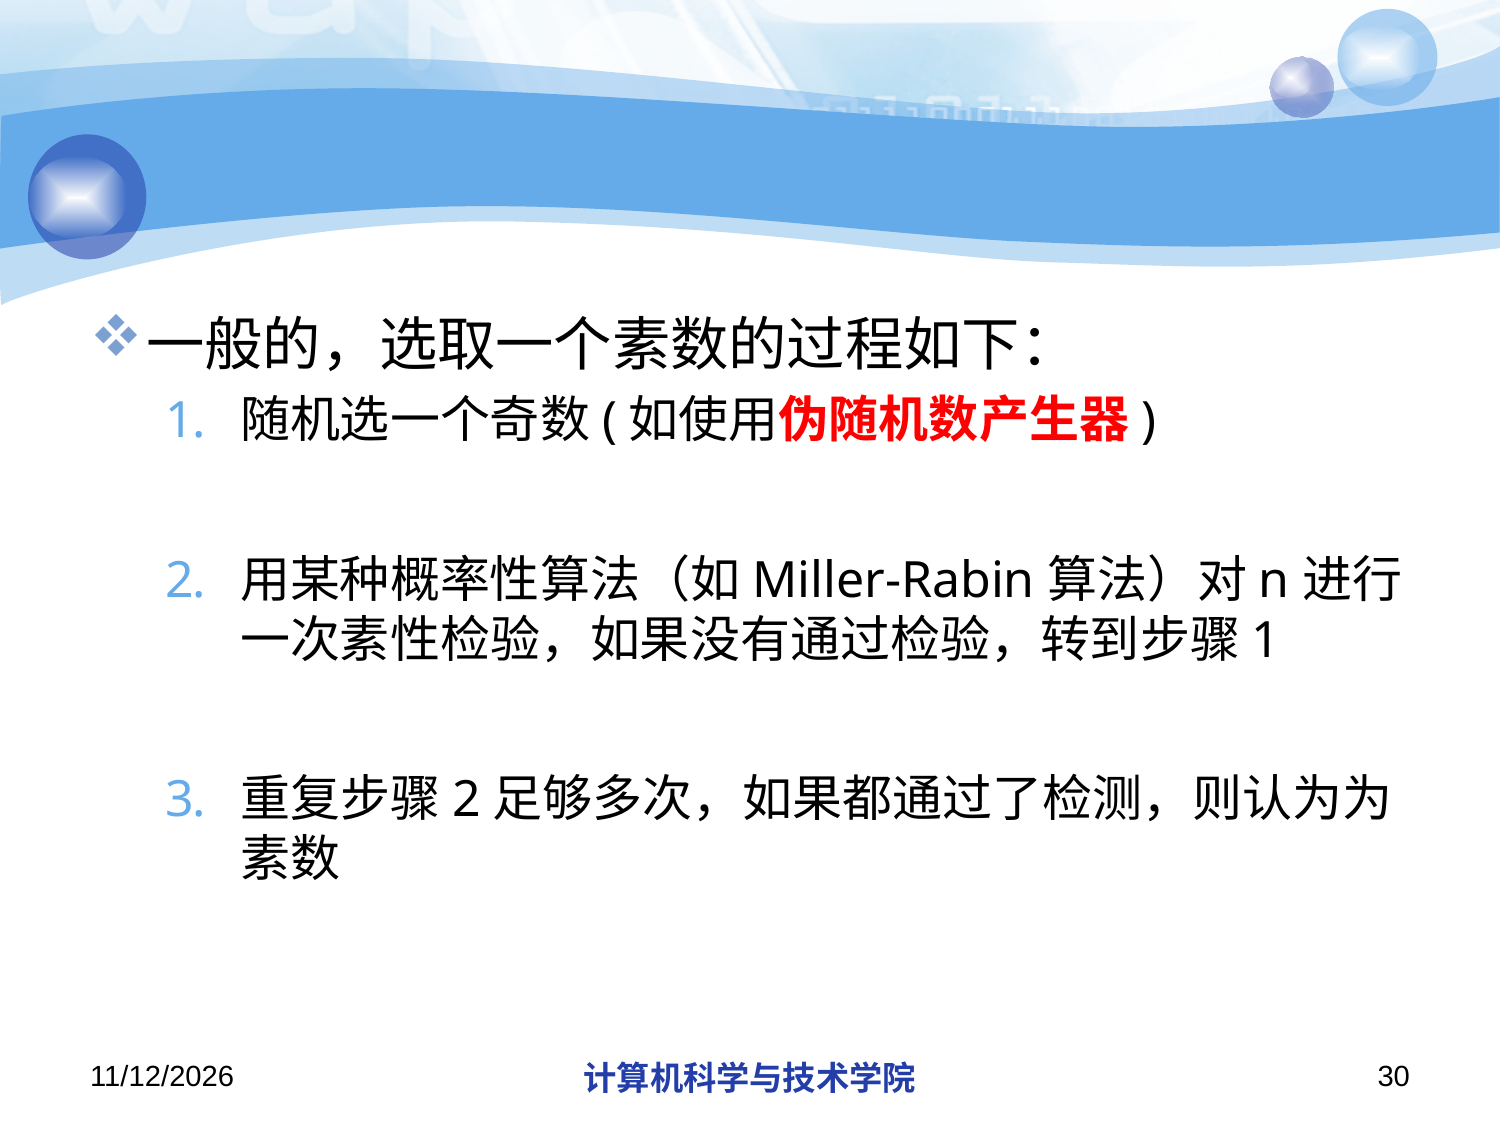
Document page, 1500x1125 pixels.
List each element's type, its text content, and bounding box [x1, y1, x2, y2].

footer 计算机科学与技术学院 [512, 1049, 988, 1103]
slide_number 30 [1074, 1049, 1426, 1103]
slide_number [74, 1049, 426, 1103]
picture [0, 0, 1500, 113]
